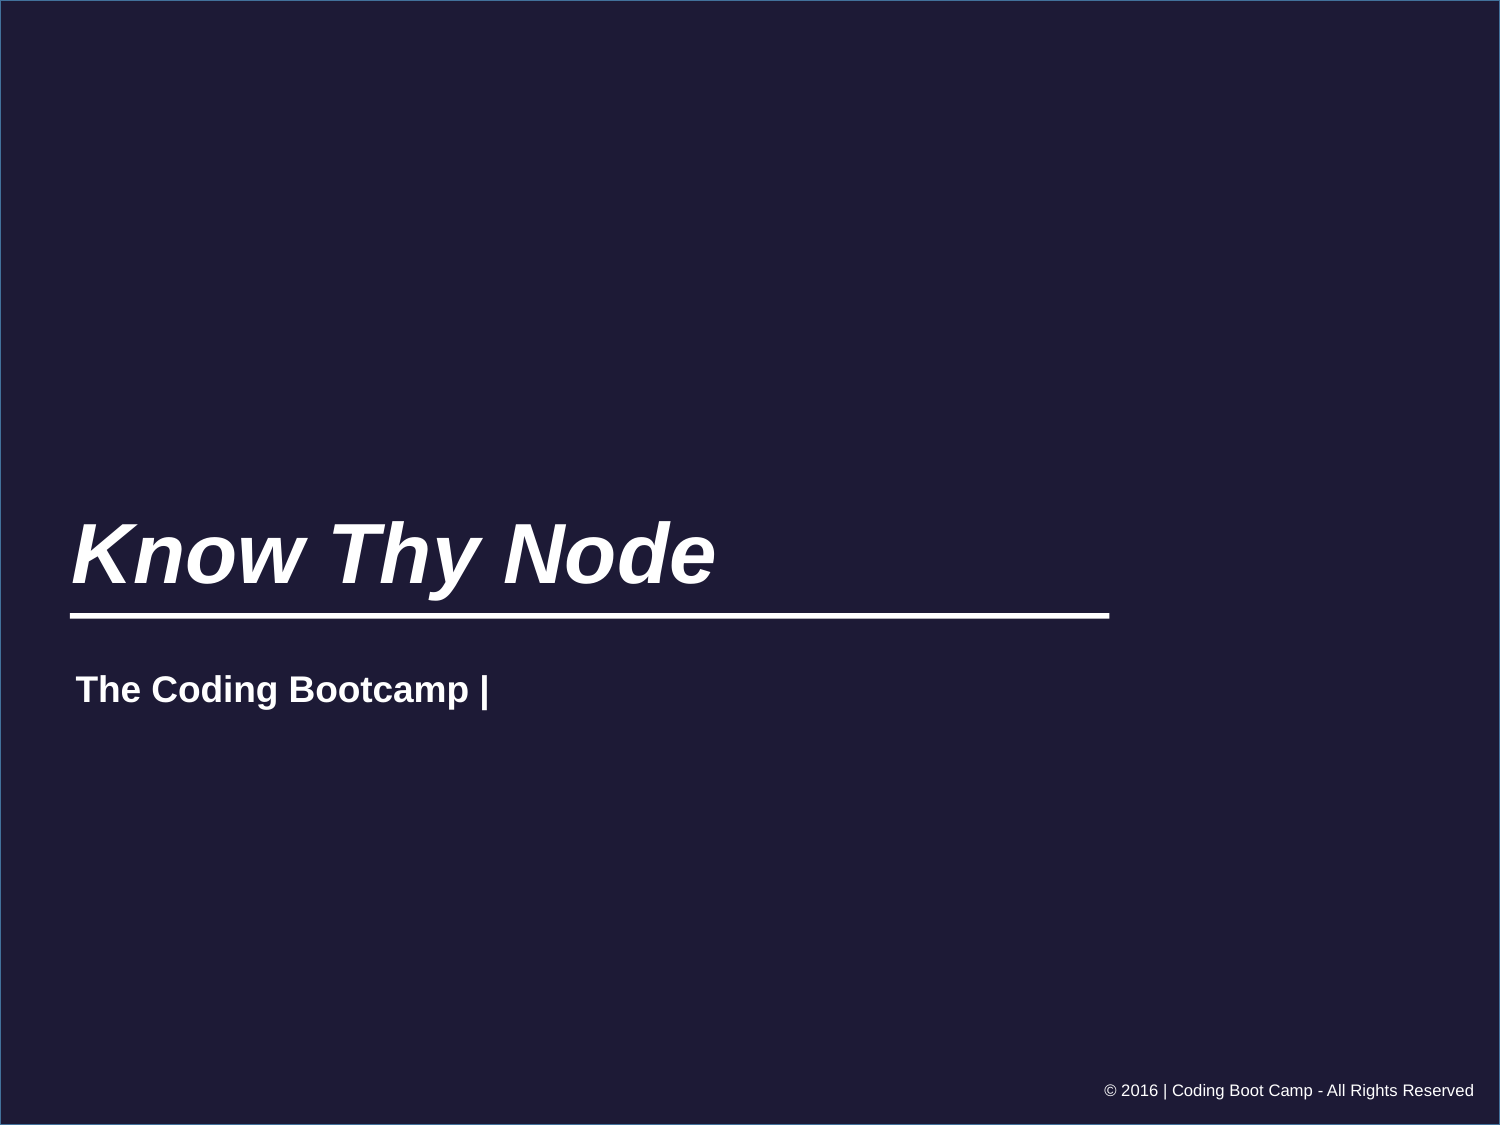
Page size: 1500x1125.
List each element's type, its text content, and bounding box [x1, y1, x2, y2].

title Know Thy Node [63, 483, 1415, 628]
